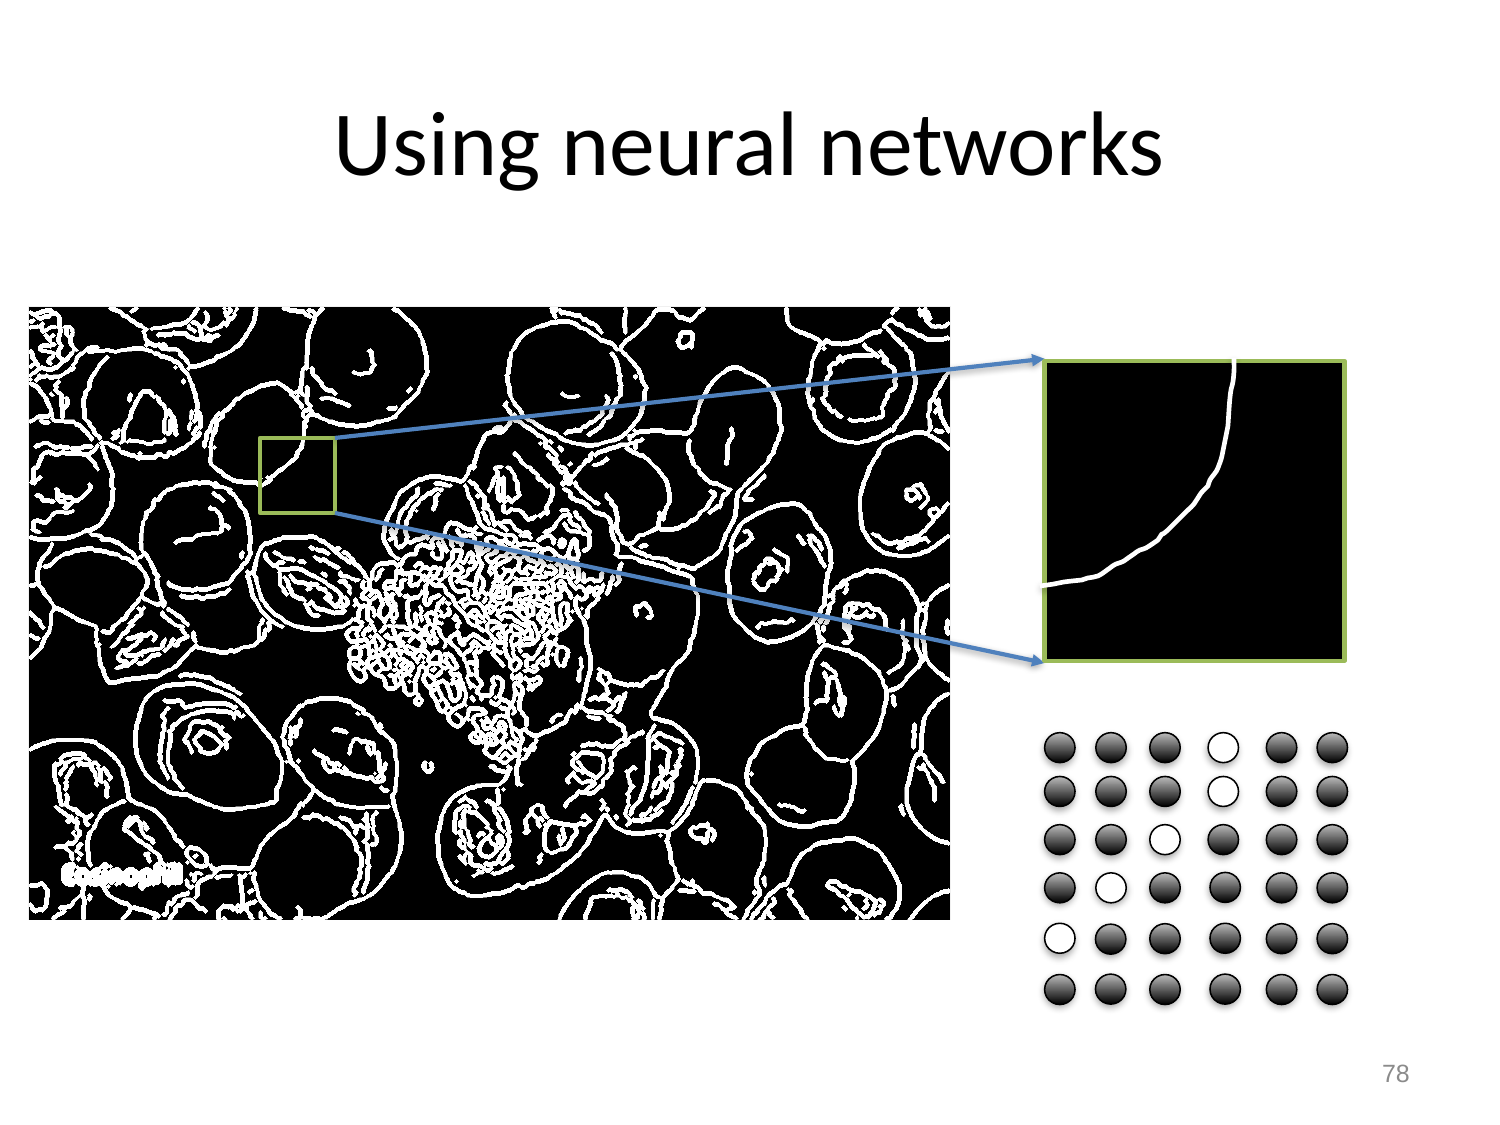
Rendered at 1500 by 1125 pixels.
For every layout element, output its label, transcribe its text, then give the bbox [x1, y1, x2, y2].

text_box [1149, 872, 1181, 904]
text_box [1050, 359, 1347, 663]
text_box [1043, 823, 1076, 856]
text_box [1316, 973, 1349, 1006]
text_box [1265, 731, 1298, 764]
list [28, 306, 951, 921]
text_box [1149, 922, 1181, 955]
text_box [1265, 775, 1298, 808]
text_box [1043, 775, 1076, 808]
text_box [1042, 359, 1229, 567]
text_box [1043, 922, 1076, 955]
text_box [1095, 823, 1128, 856]
text_box [1316, 823, 1349, 856]
text_box [1149, 823, 1181, 856]
text_box [1316, 731, 1349, 764]
text_box [1149, 775, 1181, 808]
text_box [1207, 823, 1240, 856]
text_box [1265, 922, 1298, 955]
text_box [1265, 973, 1298, 1006]
text_box [1316, 922, 1349, 955]
text_box [1209, 871, 1242, 904]
text_box [1316, 872, 1349, 904]
text_box [1316, 775, 1349, 808]
text_box [1095, 731, 1128, 764]
text_box [1095, 775, 1128, 808]
text_box [1207, 775, 1240, 808]
text_box [1095, 872, 1128, 904]
text_box [1149, 731, 1181, 764]
text_box [1207, 731, 1240, 764]
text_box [334, 512, 1045, 664]
text_box [1209, 973, 1242, 1005]
text_box [1043, 973, 1076, 1006]
text_box [1149, 973, 1181, 1006]
text_box [1094, 973, 1127, 1005]
text_box [1265, 823, 1298, 856]
text_box [1094, 923, 1127, 955]
slide_number 78 [1074, 1042, 1425, 1103]
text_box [334, 358, 1045, 439]
text_box [1265, 872, 1298, 904]
text_box [1050, 357, 1235, 586]
text_box [1209, 922, 1242, 955]
title Using neural networks [75, 45, 1425, 233]
text_box [1043, 731, 1076, 764]
text_box [1043, 872, 1076, 904]
